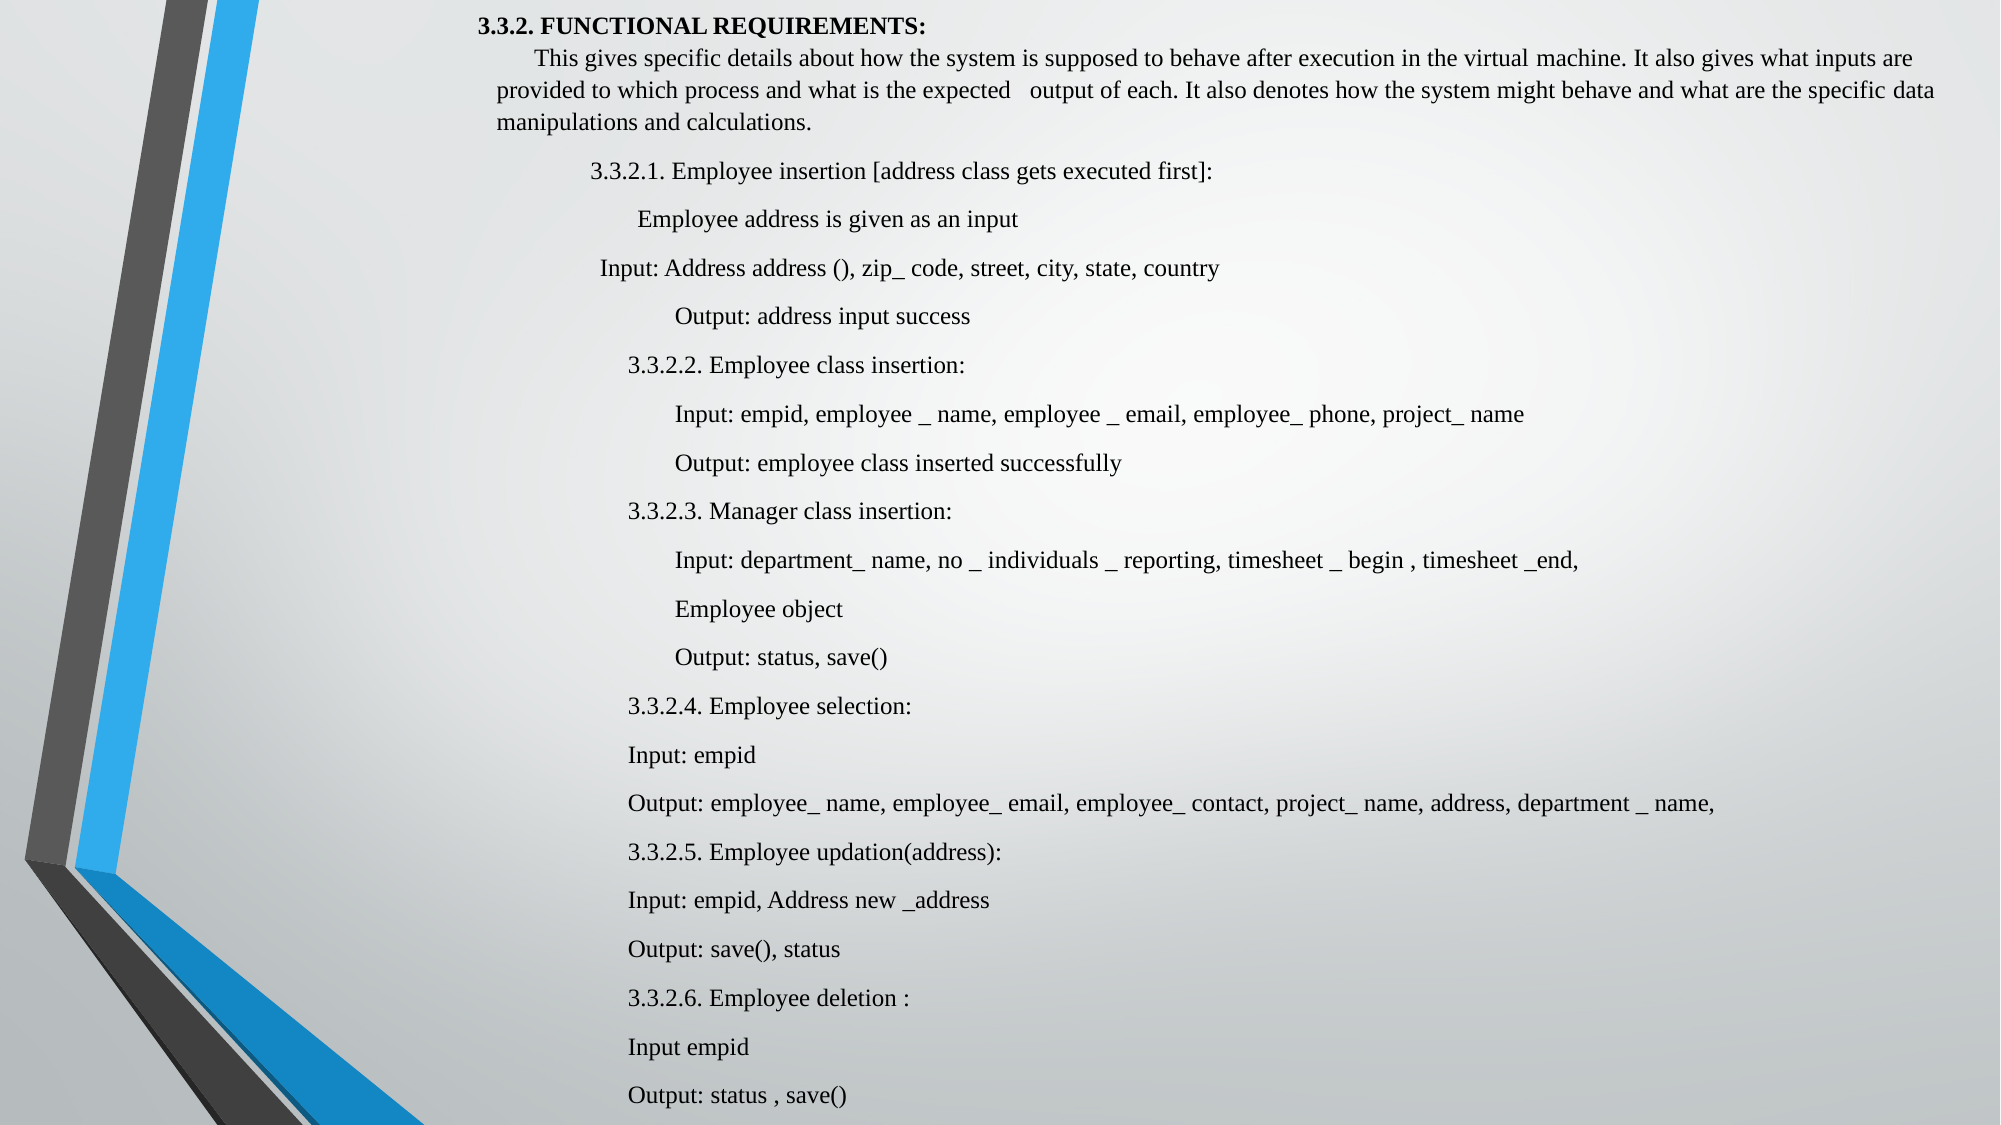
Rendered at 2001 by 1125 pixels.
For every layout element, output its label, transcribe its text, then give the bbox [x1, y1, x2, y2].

text_box 3.3.2. FUNCTIONAL REQUIREMENTS: This gives specific details about how the system is supposed to behave after execution in the virtual machine. It also gives what inputs are provided to which process and what is the expected output of each. It also denotes how the system might behave and what are the specific data manipulations and calculations. 3.3.2.1. Employee insertion [address class gets executed first]: Employee address is given as an input Input: Address address (), zip_ code, street, city, state, country Output: address input success 3.3.2.2. Employee class insertion: Input: empid, employee _ name, employee _ email, employee_ phone, project_ name Output: employee class inserted successfully 3.3.2.3. Manager class insertion: Input: department_ name, no _ individuals _ reporting, timesheet _ begin , timesheet _end, Employee object Output: status, save() 3.3.2.4. Employee selection: Input: empid Output: employee_ name, employee_ email, employee_ contact, project_ name, address, department _ name, 3.3.2.5. Employee updation(address): Input: empid, Address new _address Output: save(), status 3.3.2.6. Employee deletion : Input empid Output: status , save() [313, 0, 2000, 1125]
